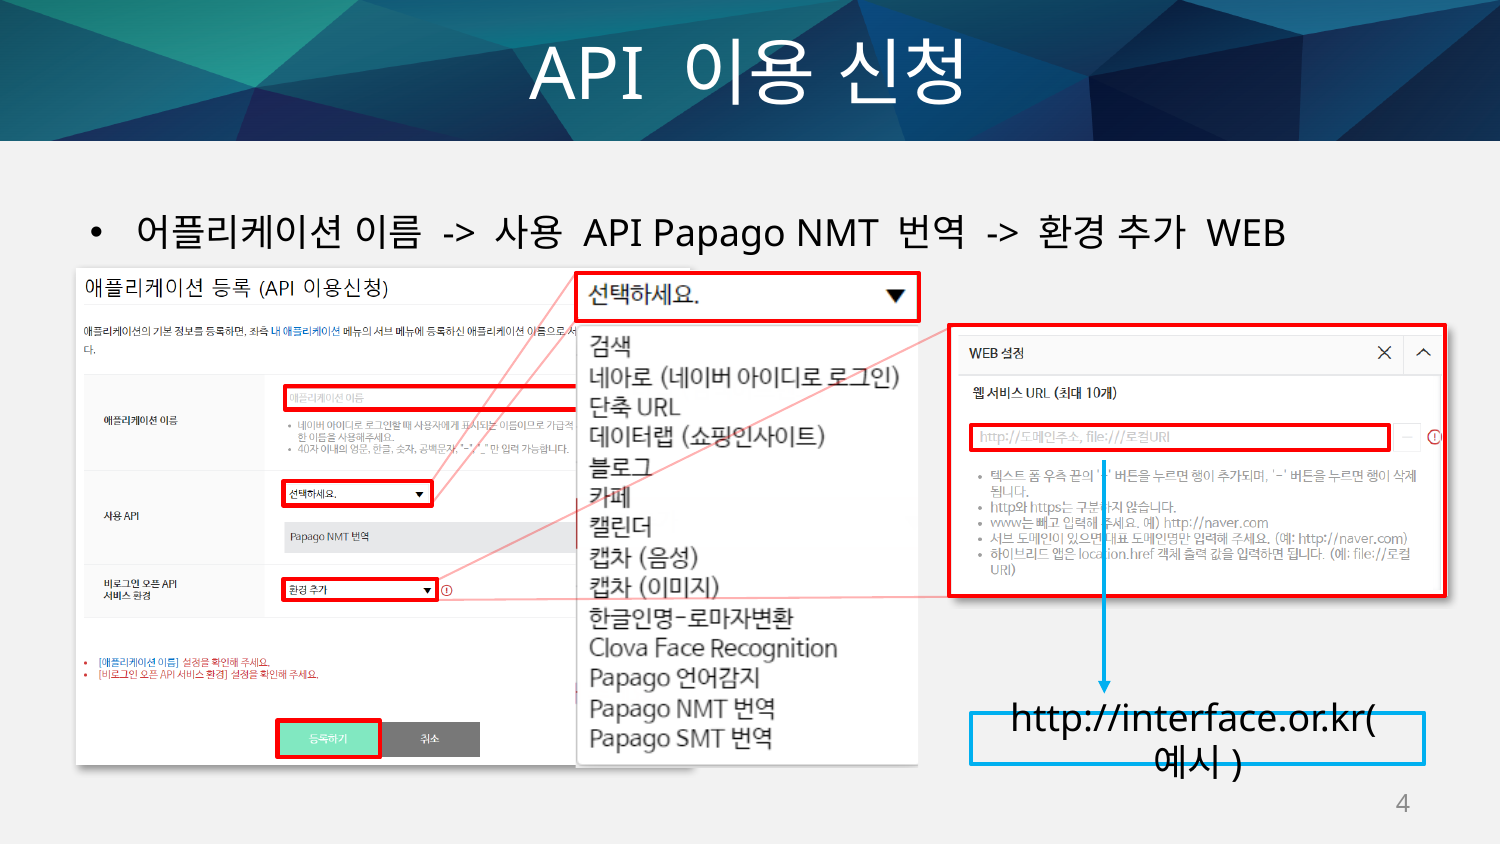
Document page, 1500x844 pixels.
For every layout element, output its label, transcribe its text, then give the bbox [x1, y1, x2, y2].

picture [75, 268, 691, 765]
slide_number 4 [1074, 782, 1425, 827]
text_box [435, 325, 954, 581]
text_box http://interface.or.kr(예시) [969, 711, 1426, 766]
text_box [575, 588, 920, 595]
text_box 어플리케이션 이름 -> 사용 API Papago NMT 번역 -> 환경 추가 WEB [75, 178, 1425, 262]
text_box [429, 316, 579, 506]
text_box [435, 596, 952, 601]
picture [951, 326, 1448, 597]
picture [0, 0, 1500, 141]
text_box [575, 269, 920, 324]
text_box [431, 272, 576, 315]
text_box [575, 609, 920, 768]
